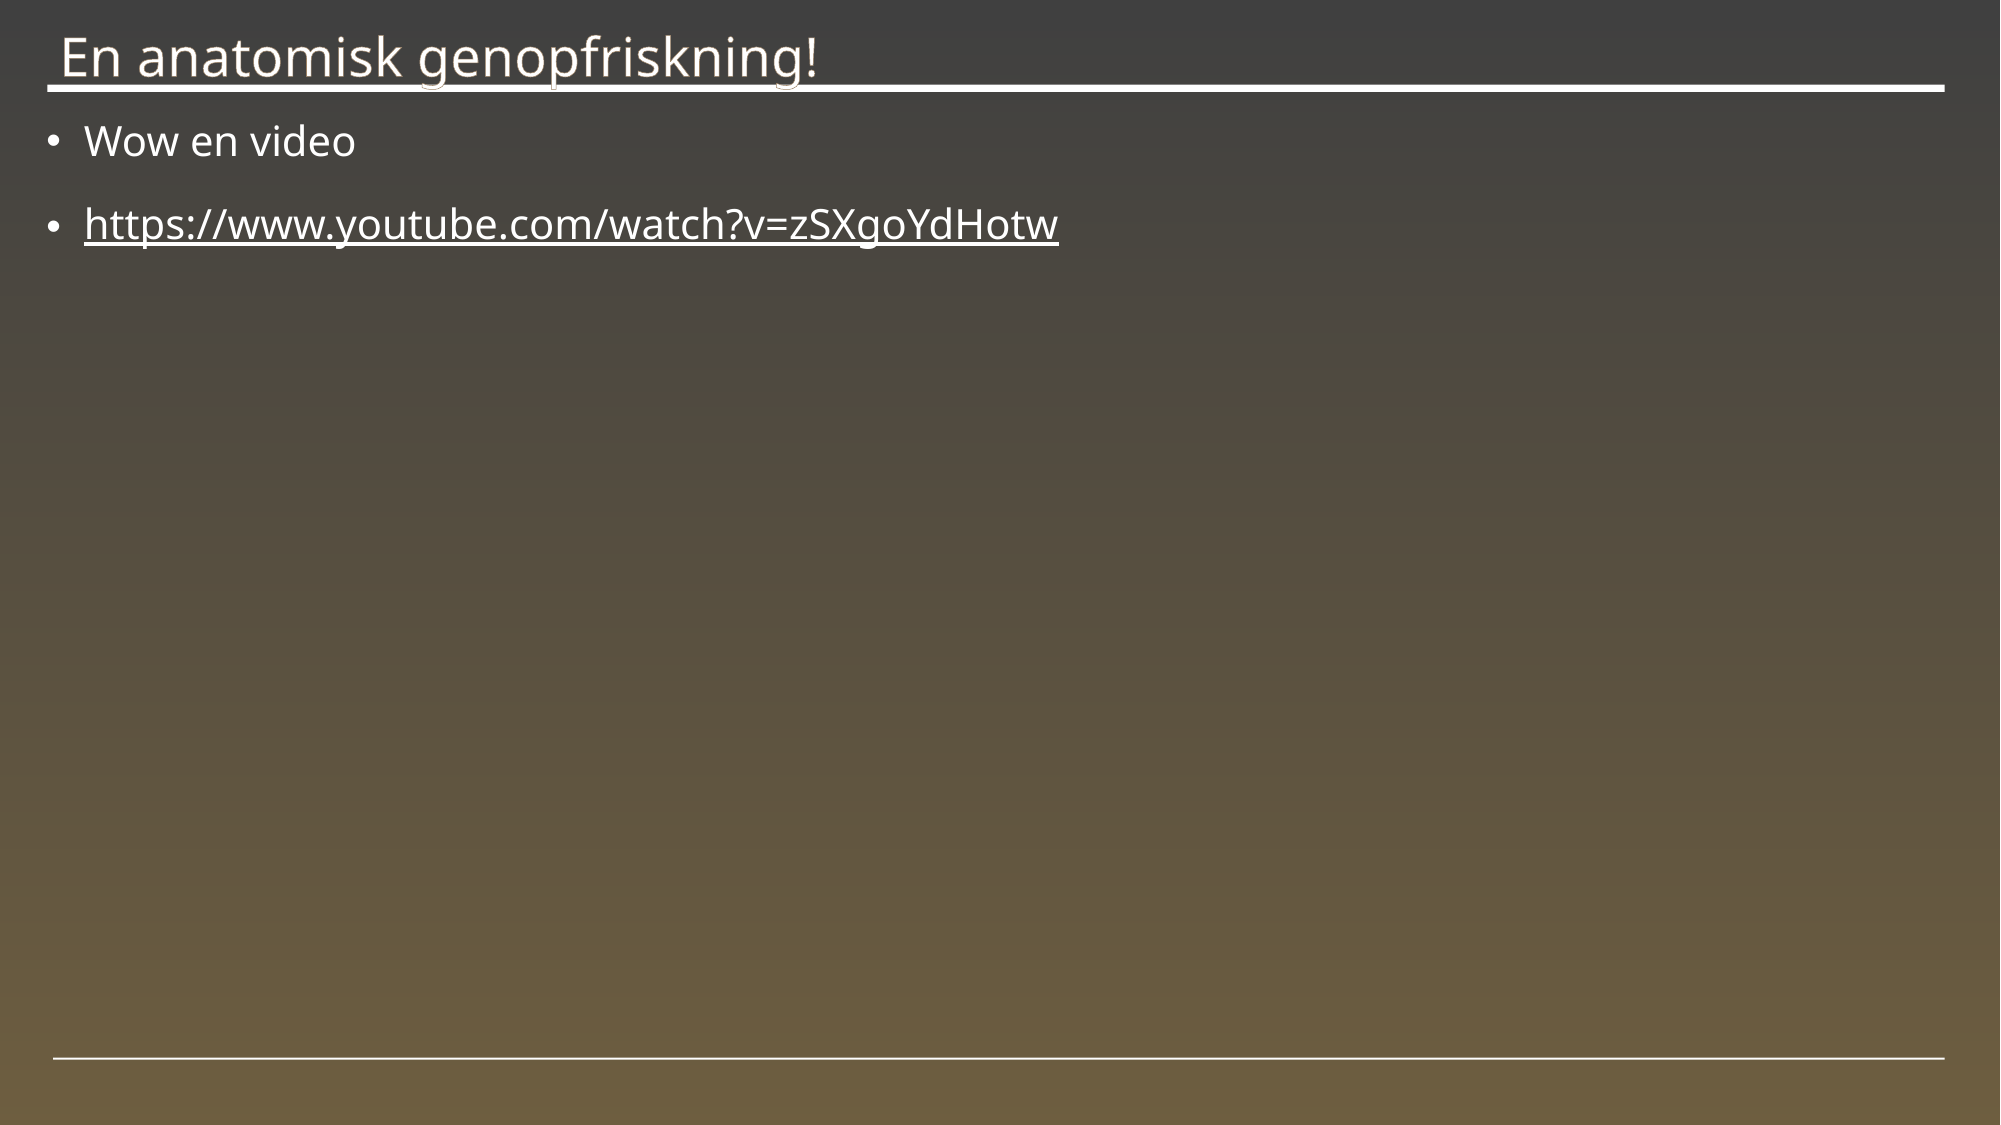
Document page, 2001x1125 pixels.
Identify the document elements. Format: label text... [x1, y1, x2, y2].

title En anatomisk genopfriskning! [59, 29, 1021, 89]
list Wow en video https://www.youtube.com/watch?v=zSXgoYdHotw [46, 105, 1938, 987]
